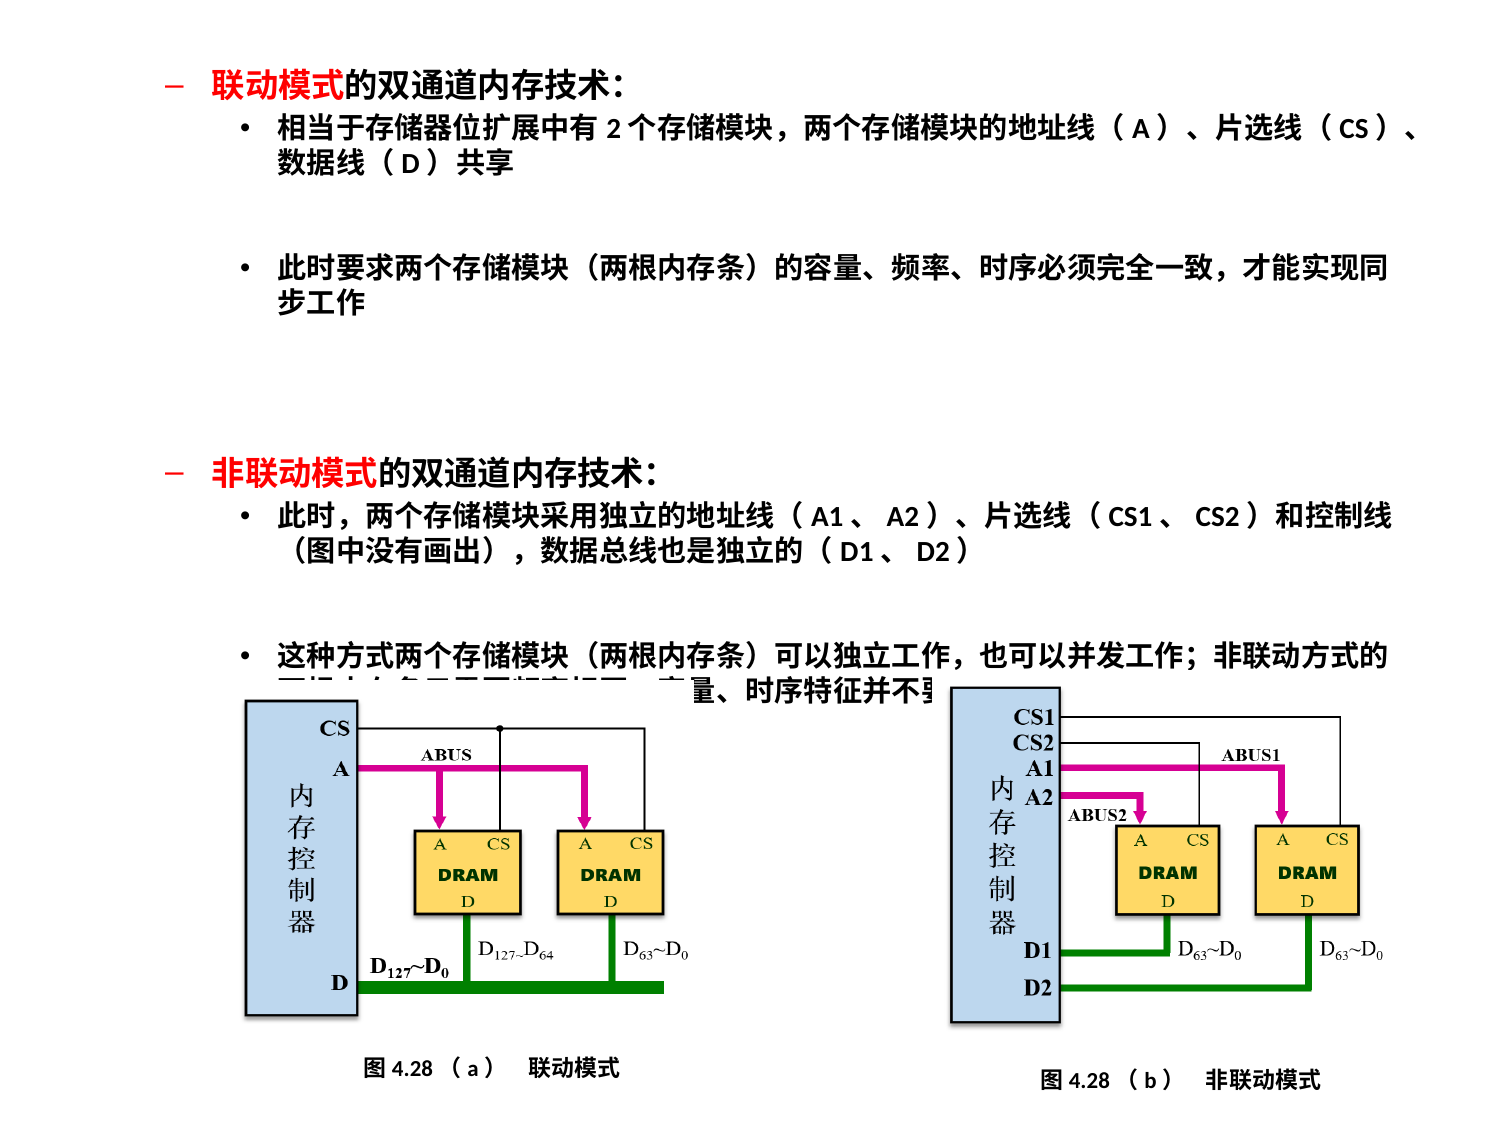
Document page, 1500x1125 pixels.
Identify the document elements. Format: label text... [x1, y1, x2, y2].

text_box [229, 680, 695, 1085]
list 联动模式的双通道内存技术： 相当于存储器位扩展中有2个存储模块，两个存储模块的地址线（A）、片选线（CS）、数据线（D）共享 此时要求两个存储模块（两根内存条）的容量、频率、时序必须完全一致，才能实现同步工作 非联动模式的双通道内存技术： 此时，两个存储模块采用独立的地址线（A1、A2）、片选线（CS1、CS2）和控制线（图中没有画出），数据总线也是独立的（D1、D2） 这种方式两个存储模块（两根内存条）可以独立工作，也可以并发工作；非联动方式的两根内存条只需要频率相同，容量、时序特征并不要求完全一致 [75, 56, 1425, 799]
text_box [932, 670, 1397, 1107]
